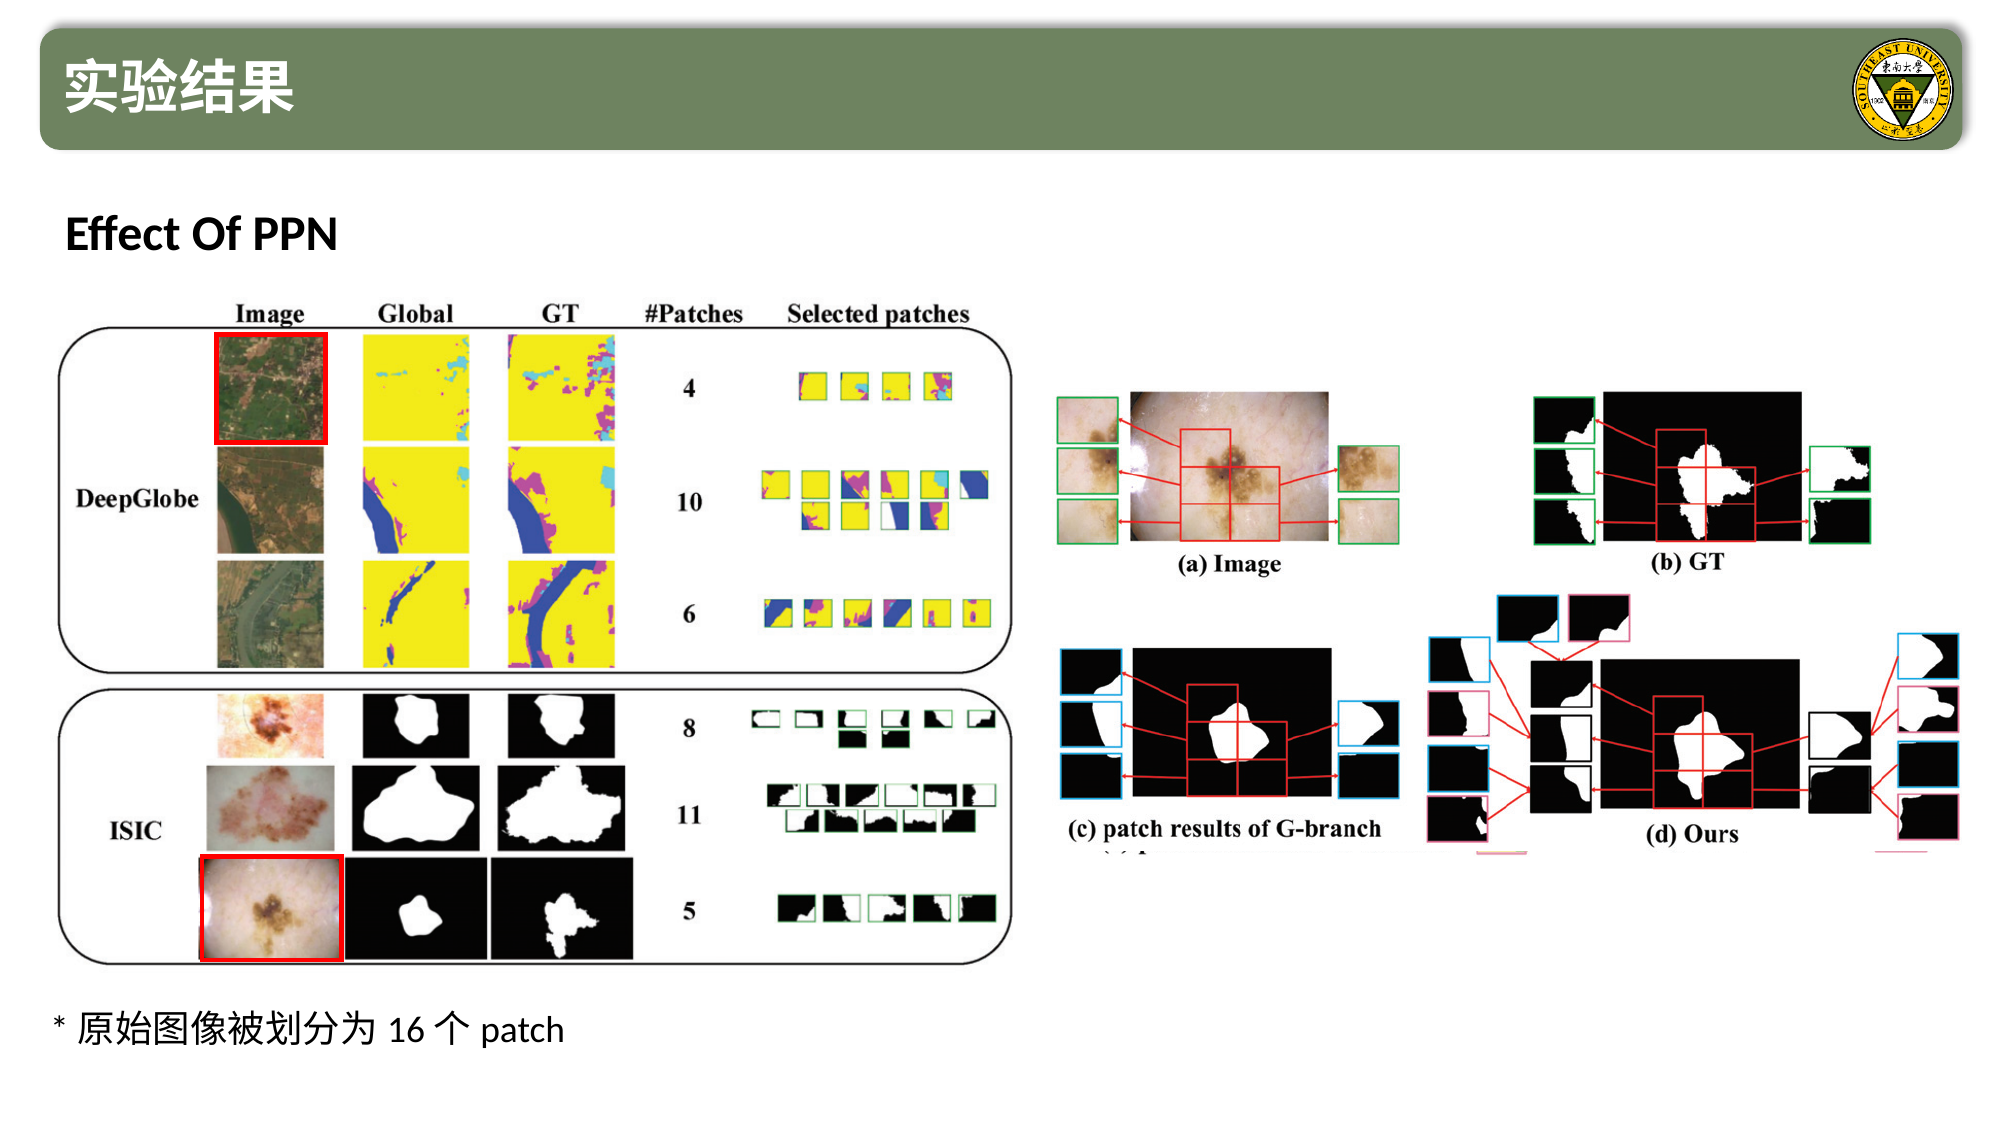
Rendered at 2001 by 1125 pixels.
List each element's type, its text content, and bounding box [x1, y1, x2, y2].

text_box *原始图像被划分为16个patch [35, 997, 580, 1058]
text_box Effect Of PPN [50, 192, 354, 268]
picture [1052, 388, 1962, 857]
list 实验结果 [47, 42, 1709, 136]
picture [1852, 38, 1954, 141]
picture [50, 289, 1021, 973]
